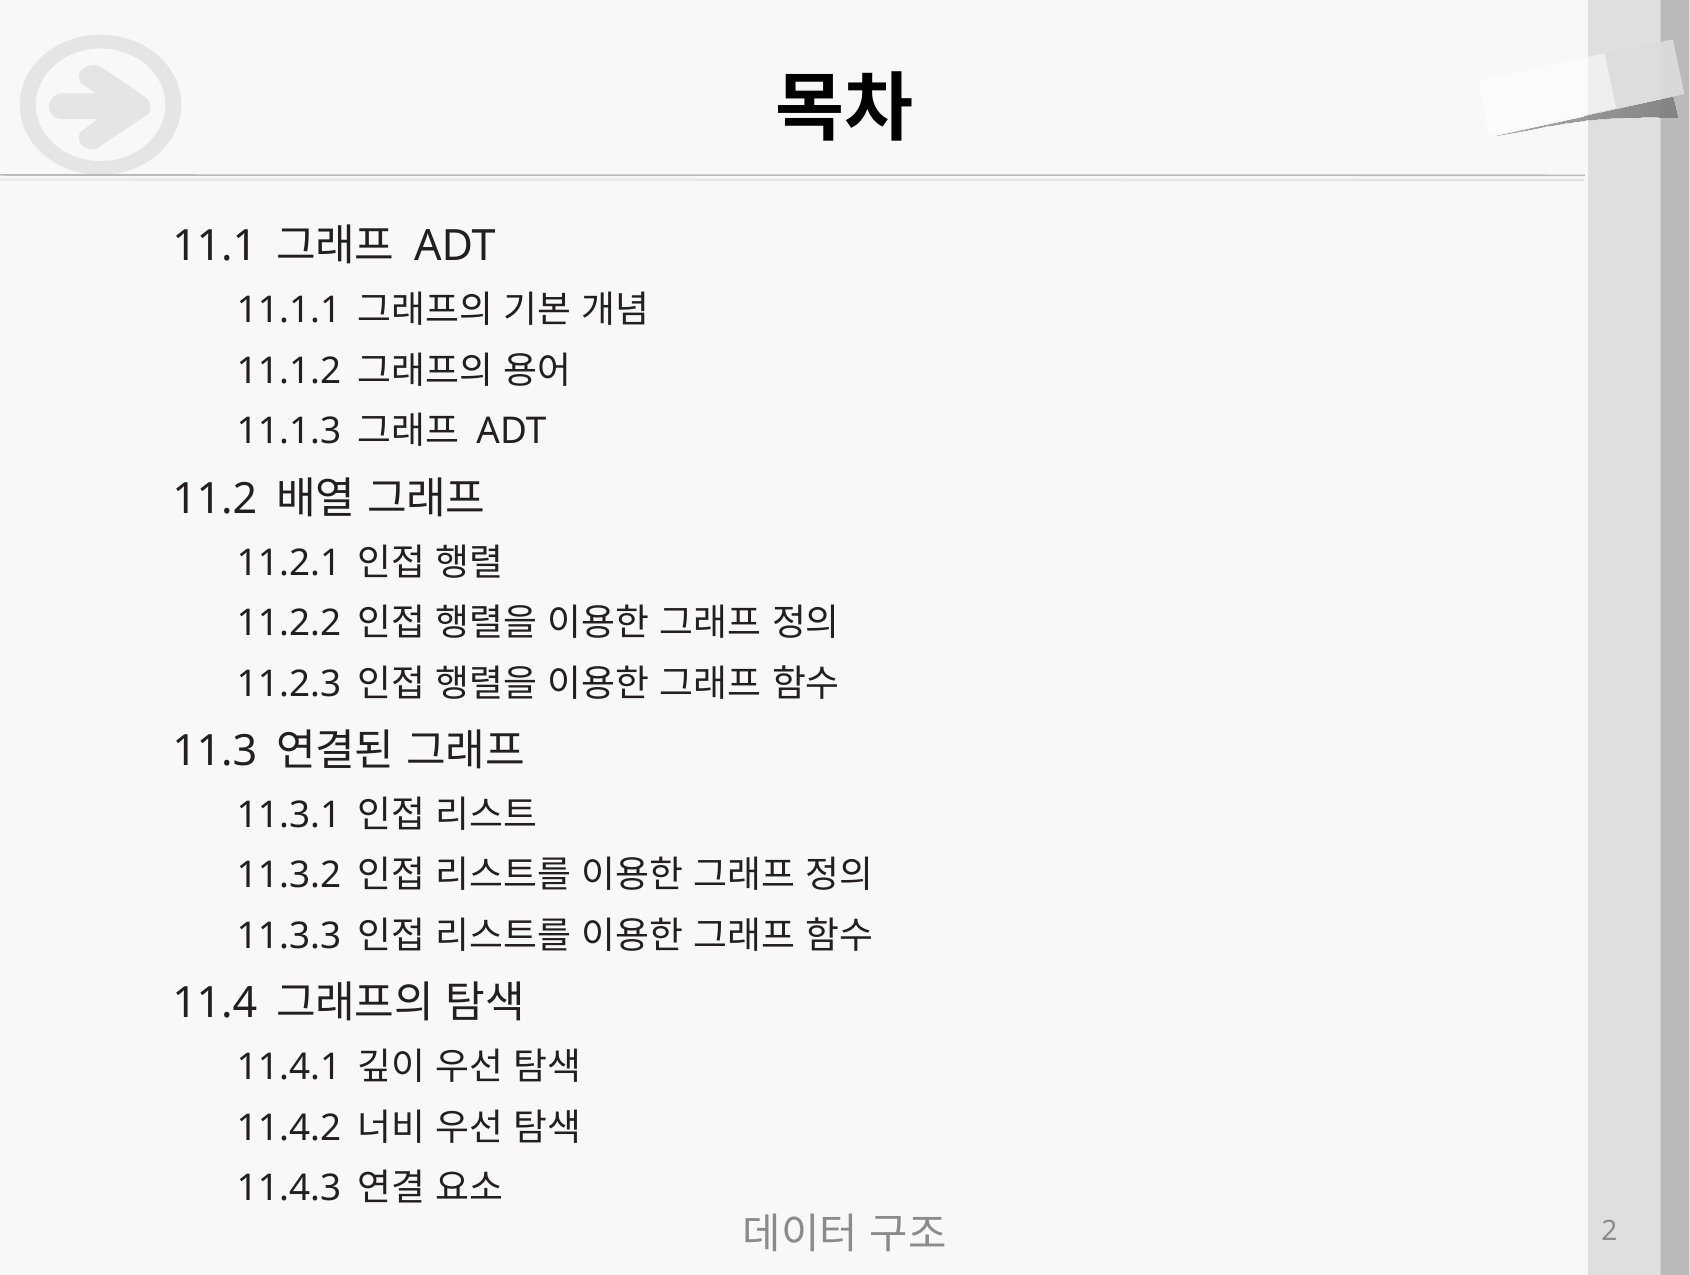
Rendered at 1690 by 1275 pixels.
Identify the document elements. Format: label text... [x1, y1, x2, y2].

slide_number 2 [1238, 1203, 1633, 1260]
title 목차 [57, 28, 1633, 181]
list 11.1 그래프 ADT 11.1.1 그래프의 기본 개념 11.1.2 그래프의 용어 11.1.3 그래프 ADT 11.2 배열 그래프 11.2.1 인접 행렬 11.2.2 인접 행렬을 이용한 그래프 정의 11.2.3 인접 행렬을 이용한 그래프 함수 11.3 연결된 그래프 11.3.1 인접 리스트 11.3.2 인접 리스트를 이용한 그래프 정의 11.3.3 인접 리스트를 이용한 그래프 함수 11.4 그래프의 탐색 11.4.1 깊이 우선 탐색 11.4.2 너비 우선 탐색 11.4.3 연결 요소 [157, 200, 1470, 1225]
footer 데이터 구조 [577, 1203, 1113, 1260]
